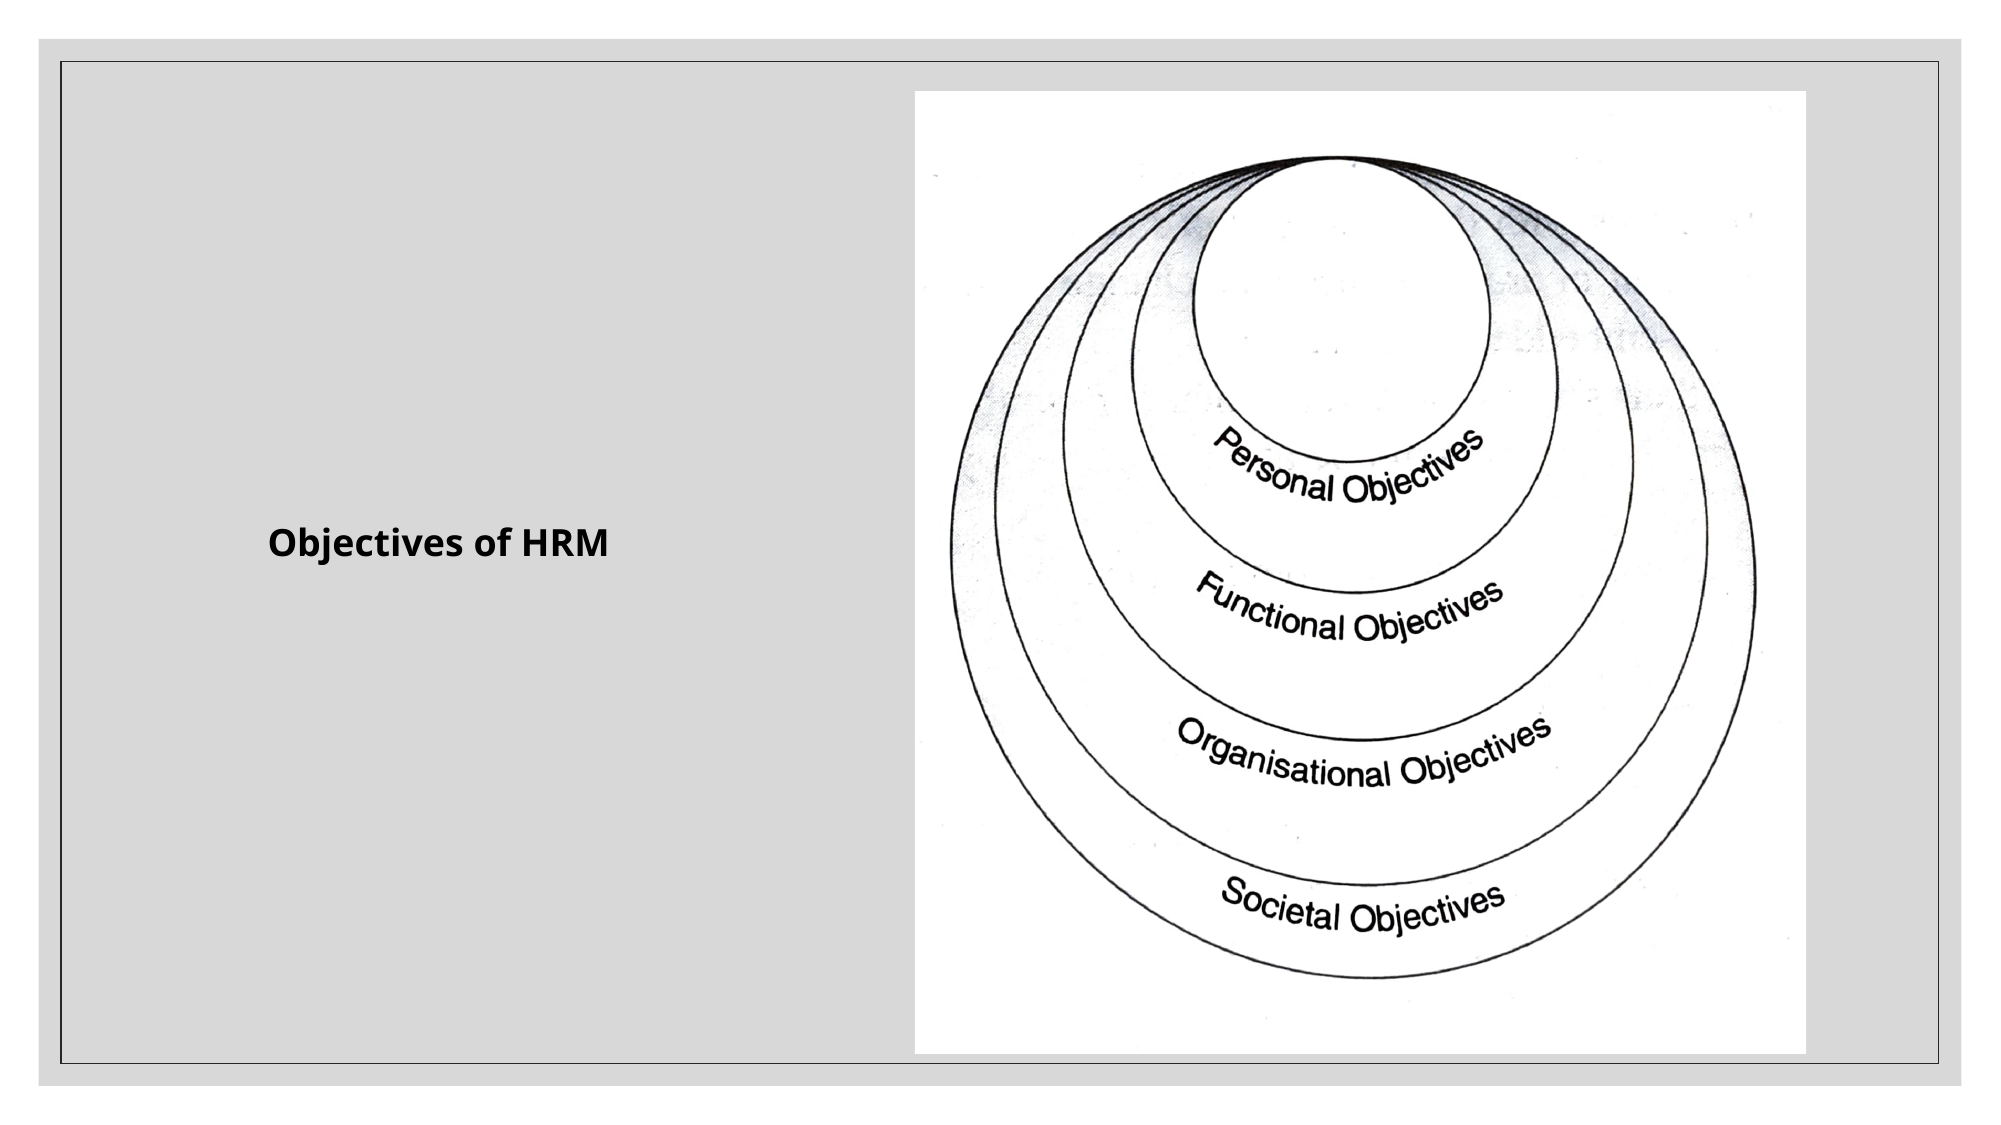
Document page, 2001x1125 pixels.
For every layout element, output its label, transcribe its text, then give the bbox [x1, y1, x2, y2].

text_box Objectives of HRM [252, 511, 626, 572]
picture [914, 91, 1807, 1054]
